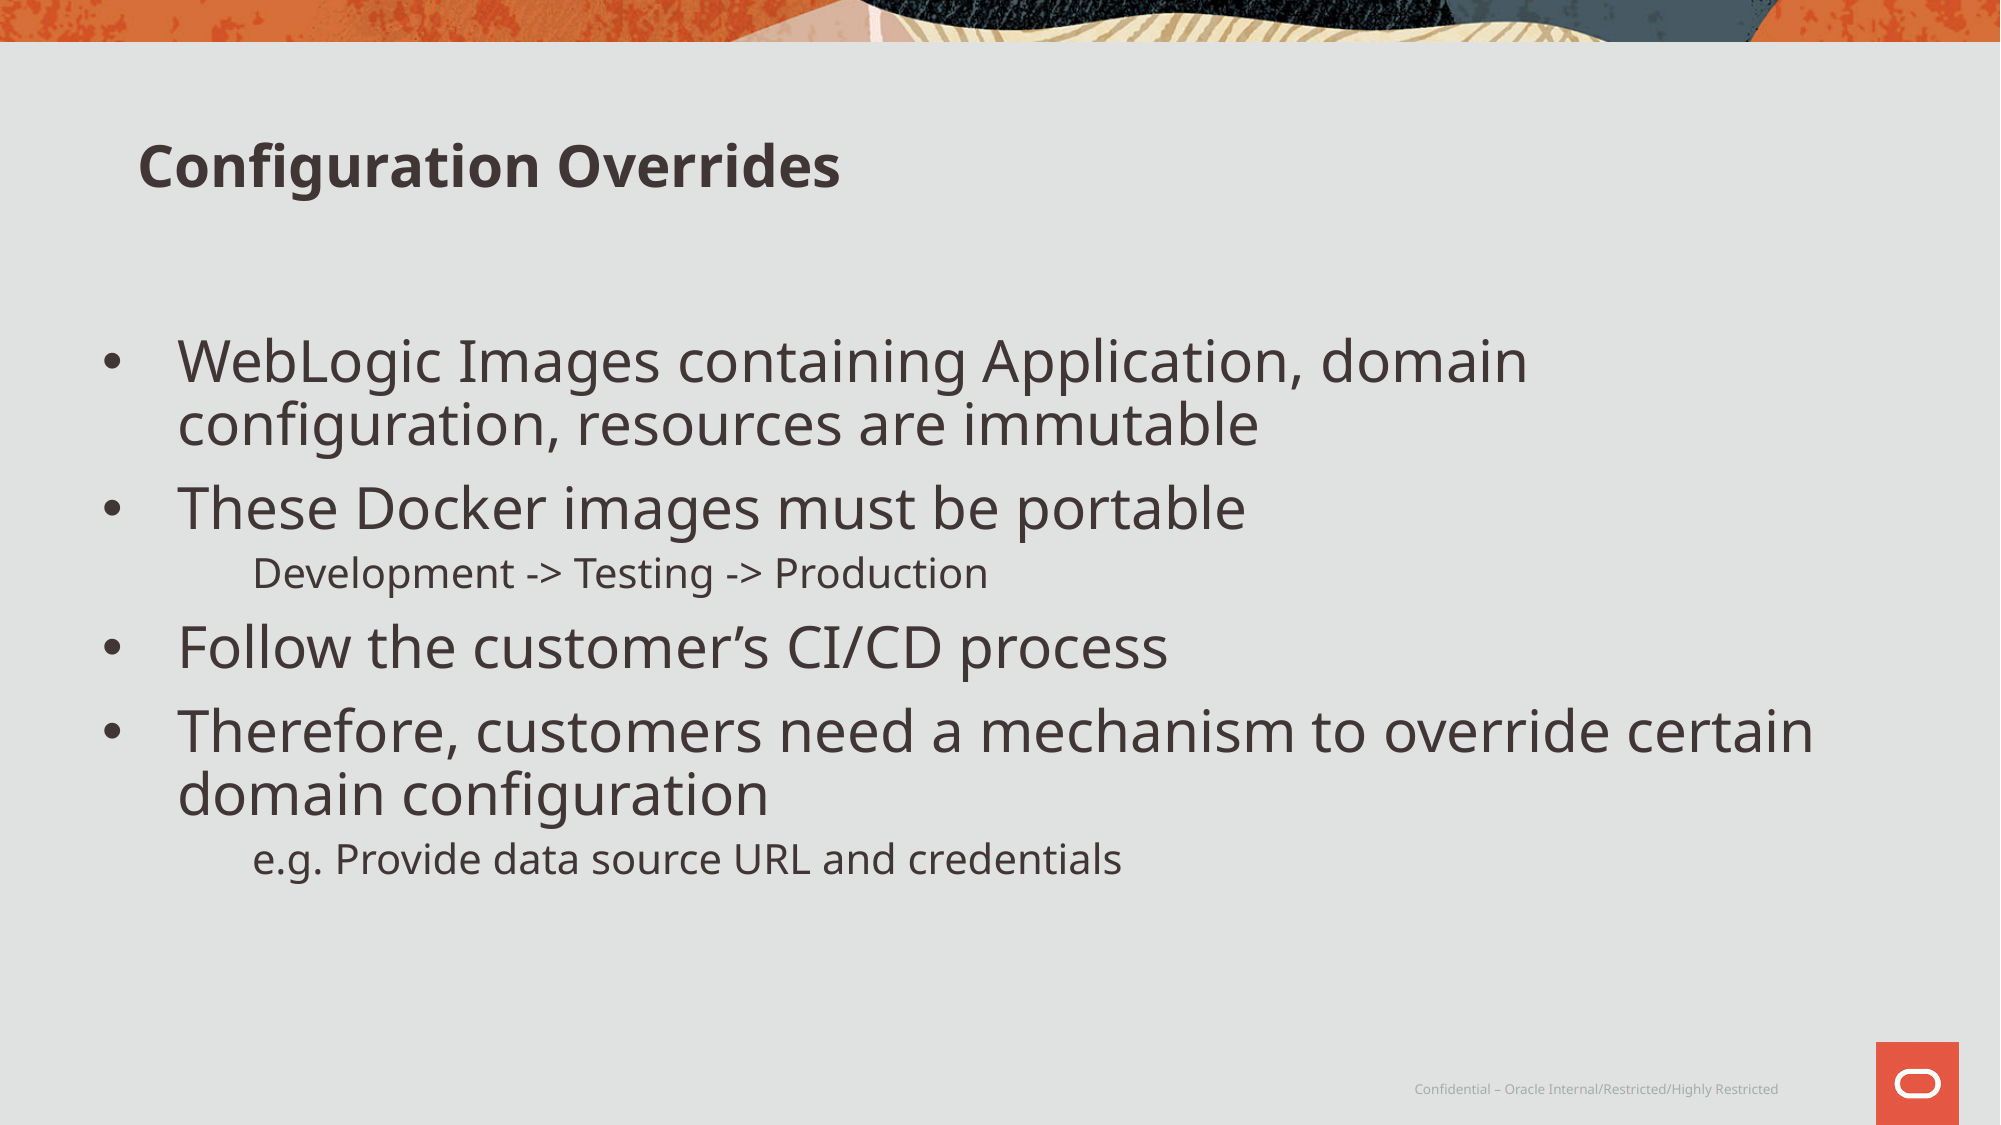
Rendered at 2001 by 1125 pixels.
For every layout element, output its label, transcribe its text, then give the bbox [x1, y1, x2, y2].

footer Confidential – Oracle Internal/Restricted/Highly Restricted [1414, 1075, 1865, 1106]
picture [0, 0, 2000, 42]
picture [1876, 1042, 1959, 1125]
title Configuration Overrides [137, 59, 1863, 278]
list WebLogic Images containing Application, domain configuration, resources are immutable These Docker images must be portable Development -> Testing -> Production Follow the customer’s CI/CD process Therefore, customers need a mechanism to override certain domain configuration e.g. Provide data source URL and credentials [87, 324, 1913, 1035]
